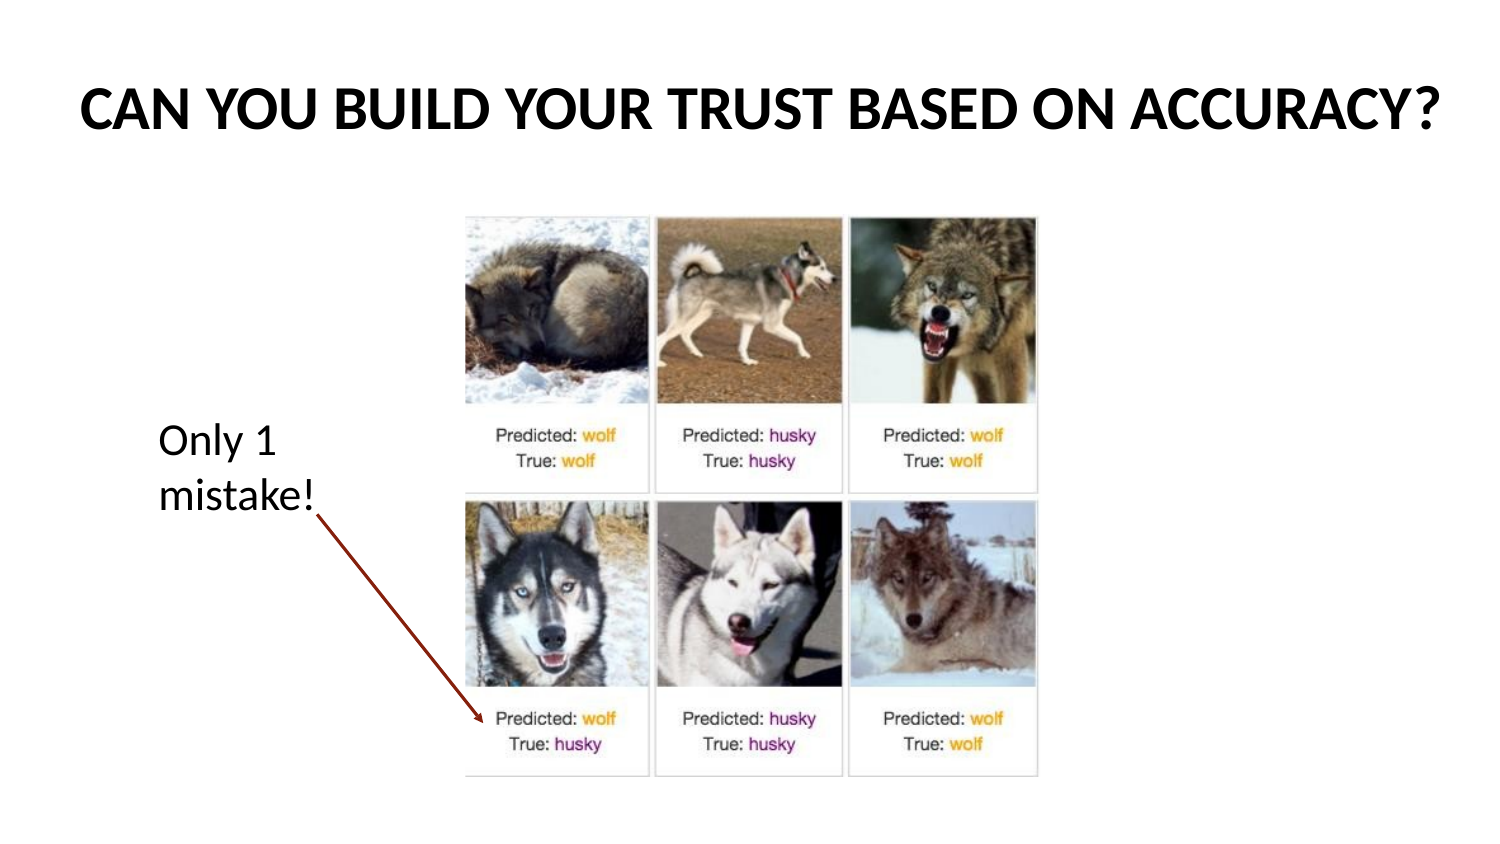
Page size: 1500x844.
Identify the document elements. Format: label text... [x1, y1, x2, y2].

text_box [315, 513, 484, 724]
text_box [465, 214, 1041, 494]
title CAN YOU BUILD YOUR TRUST BASED ON ACCURACY? [17, 66, 1500, 158]
text_box Only 1 mistake! [156, 408, 445, 467]
text_box [465, 494, 1041, 778]
